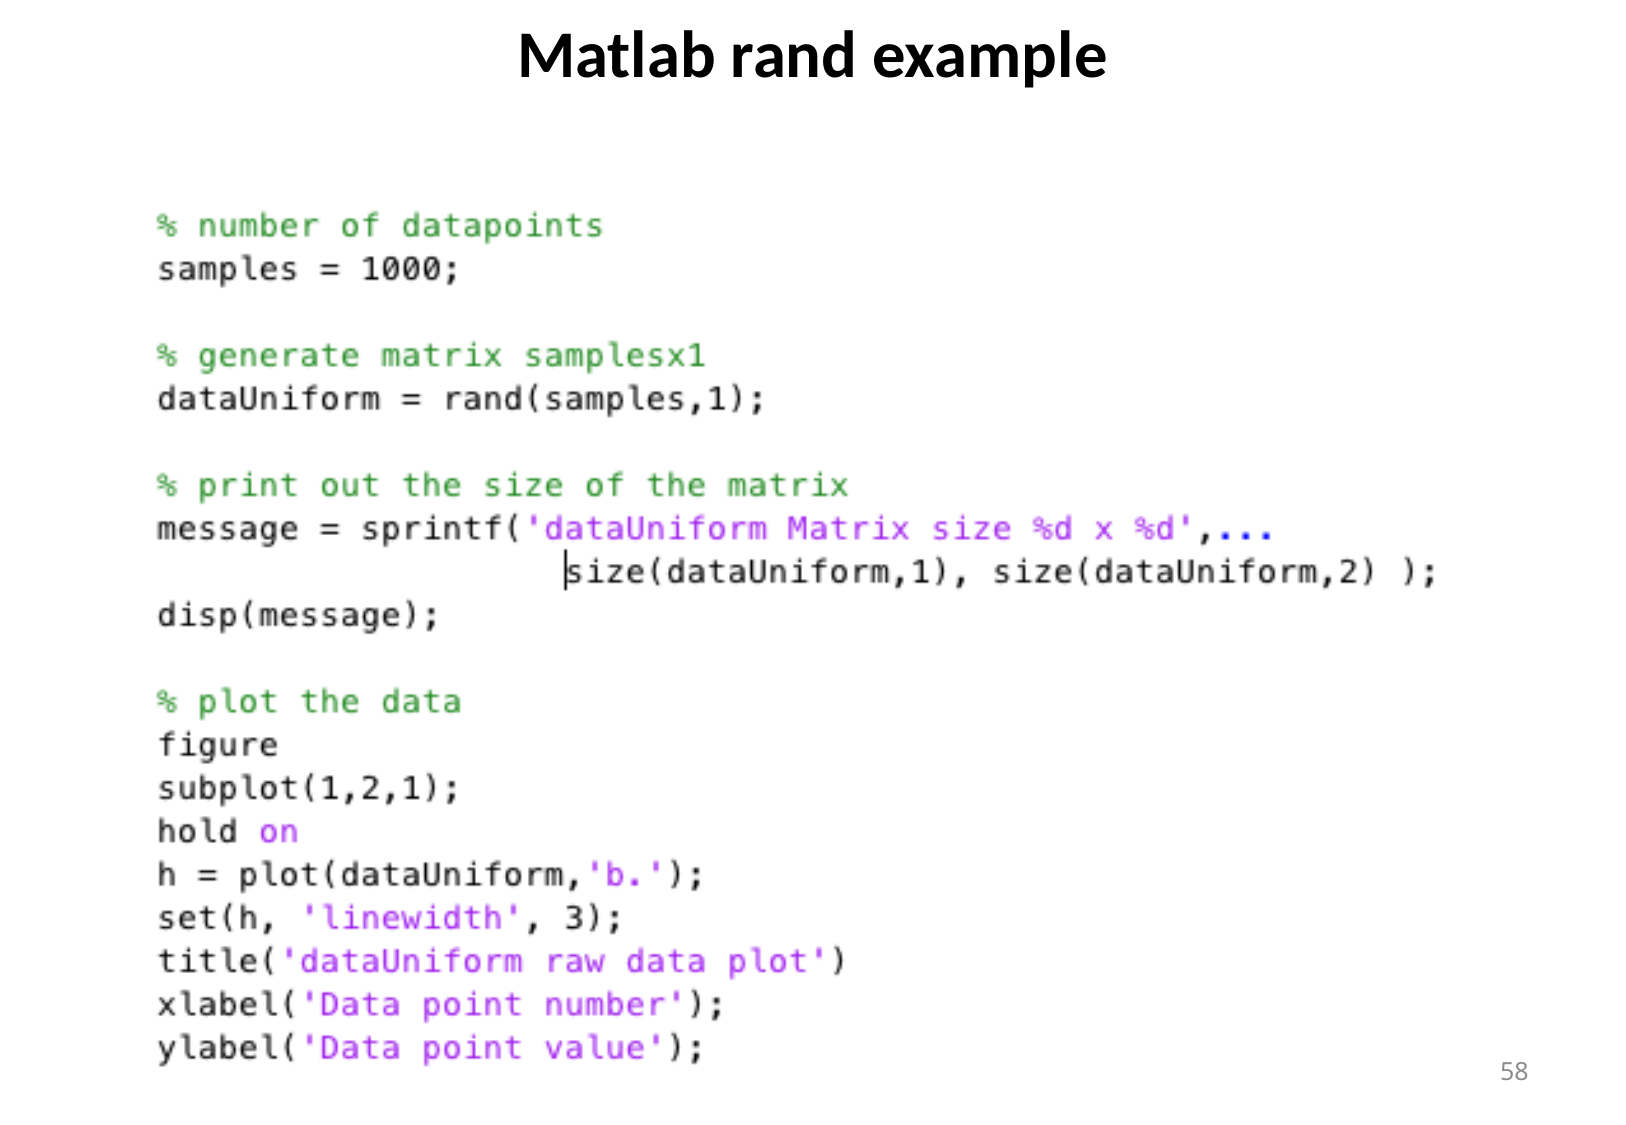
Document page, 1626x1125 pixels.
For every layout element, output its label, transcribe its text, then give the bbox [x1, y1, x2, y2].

slide_number 58 [1483, 1042, 1544, 1103]
picture [122, 198, 1487, 1095]
text_box Matlab rand example [81, 1, 1544, 100]
